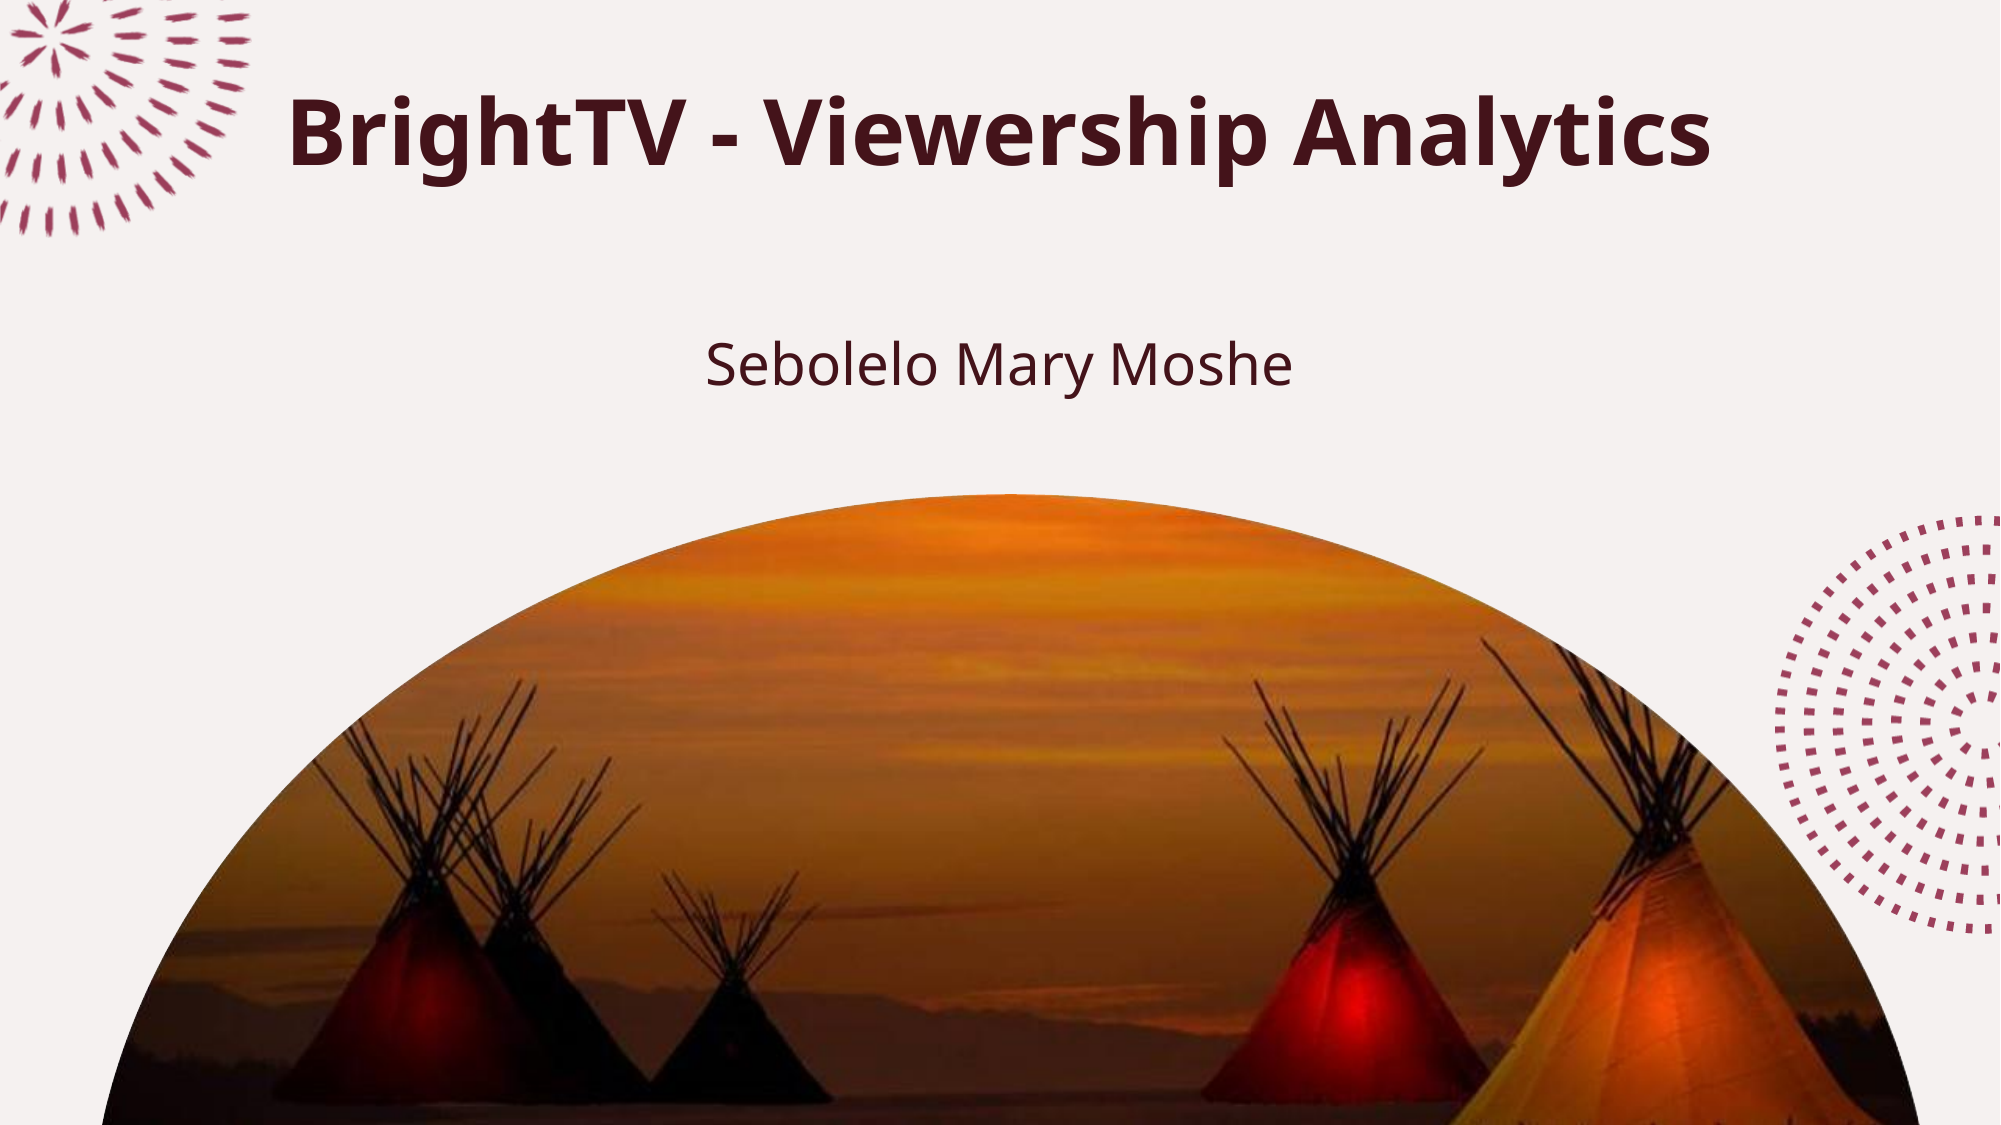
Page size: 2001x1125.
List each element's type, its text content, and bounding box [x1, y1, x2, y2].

subtitle Sebolelo Mary Moshe [280, 312, 1719, 471]
title BrightTV - Viewership Analytics [212, 50, 1788, 302]
picture [101, 494, 1920, 1125]
